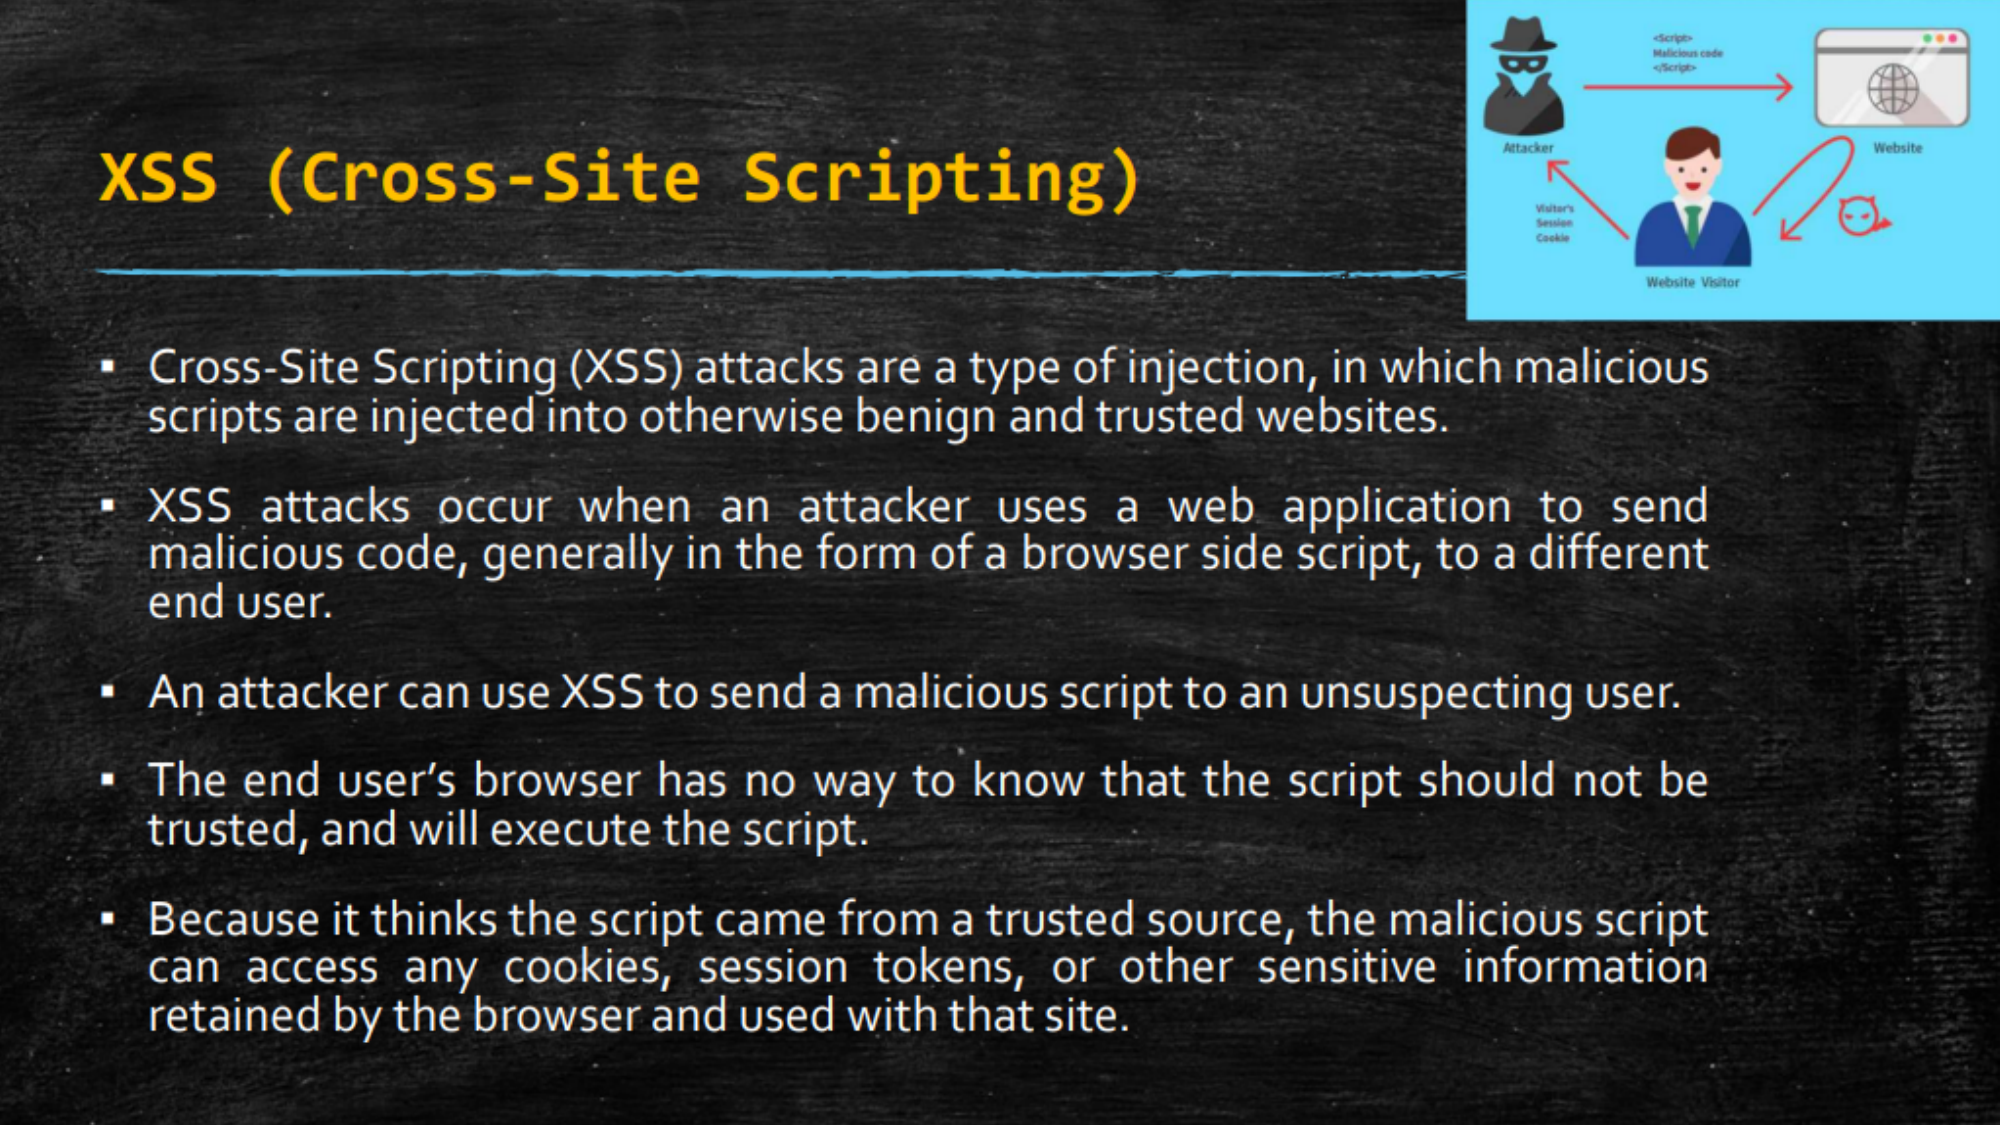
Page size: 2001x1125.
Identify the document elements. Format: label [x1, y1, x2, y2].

list [0, 0, 2000, 1125]
